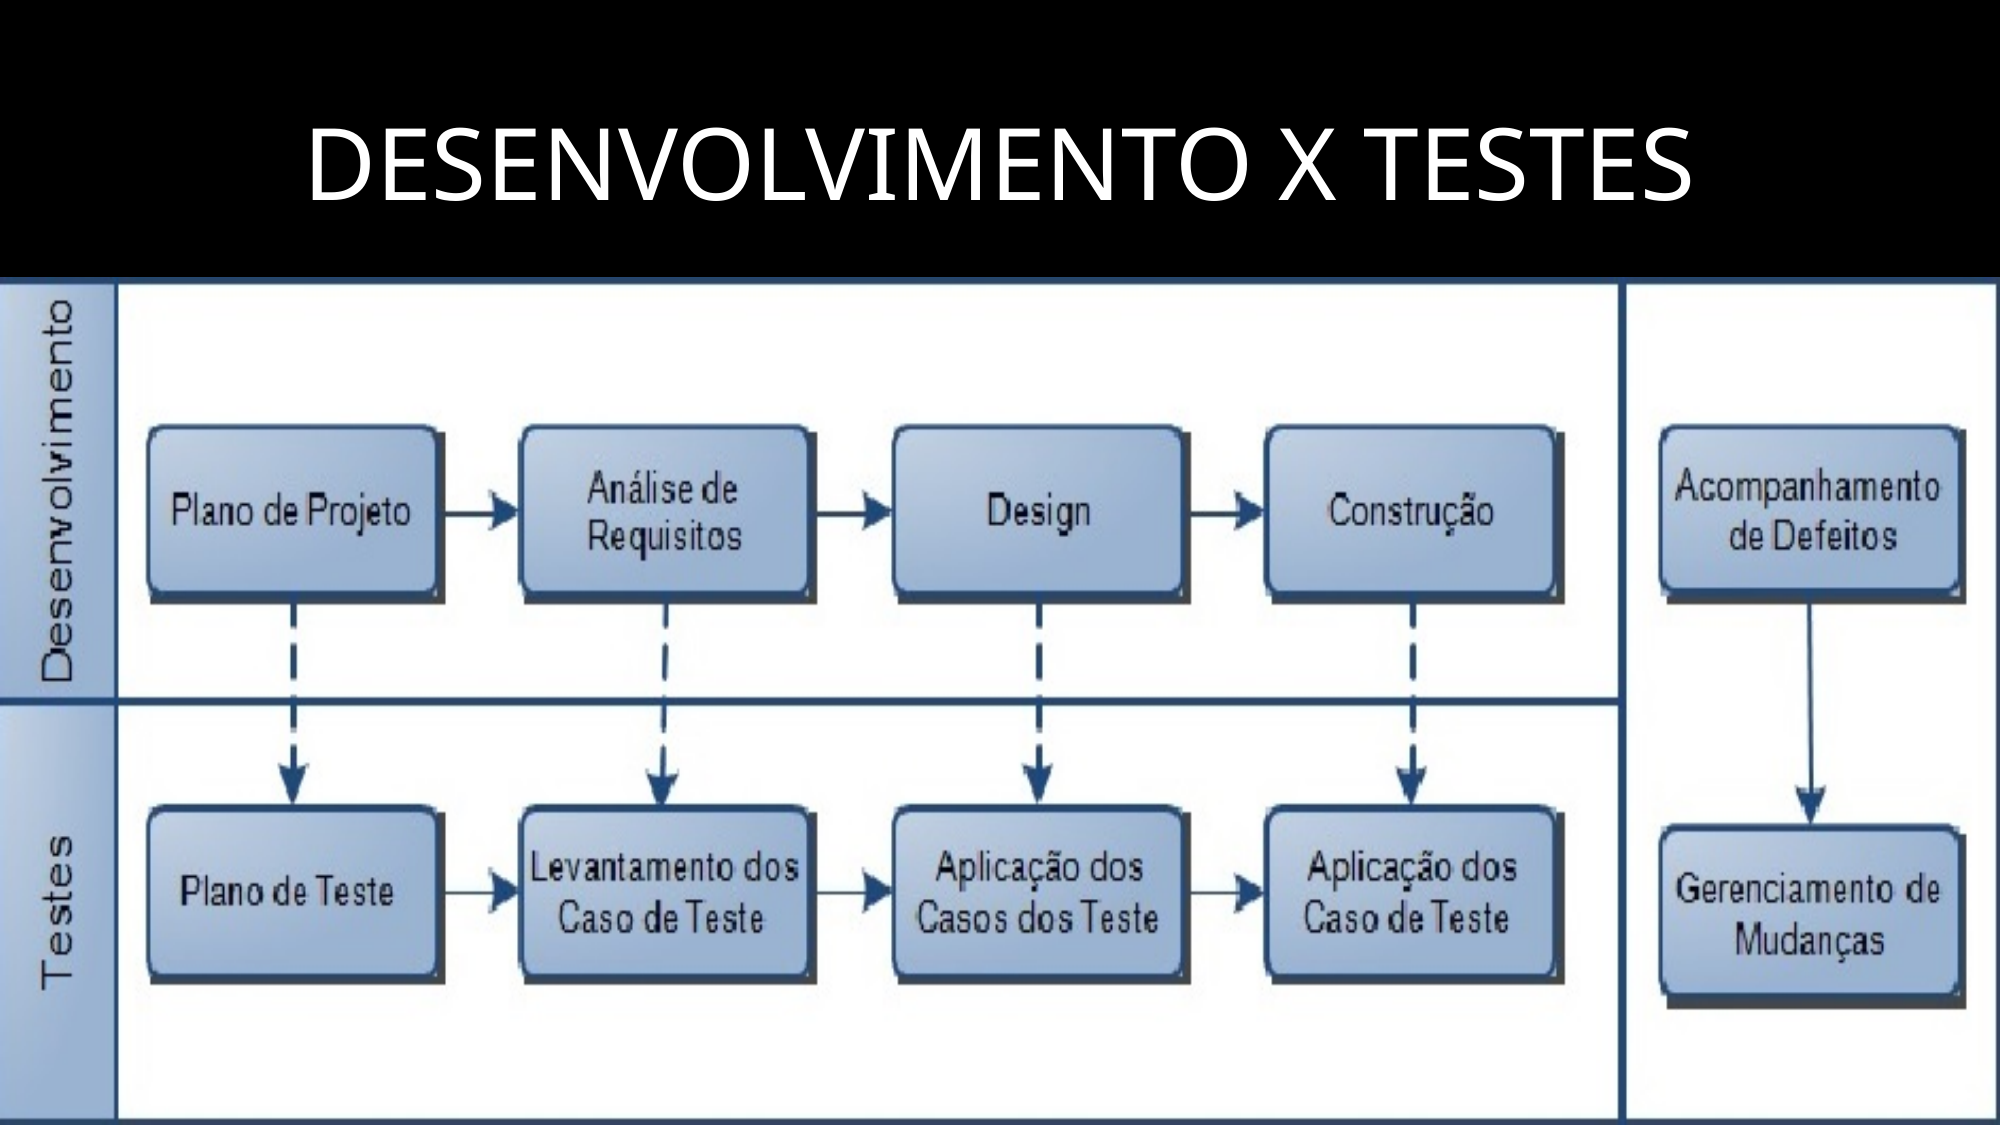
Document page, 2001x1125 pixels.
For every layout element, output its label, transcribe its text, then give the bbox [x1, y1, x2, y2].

picture [0, 277, 2000, 1125]
title DESENVOLVIMENTO X TESTES [137, 59, 1863, 277]
